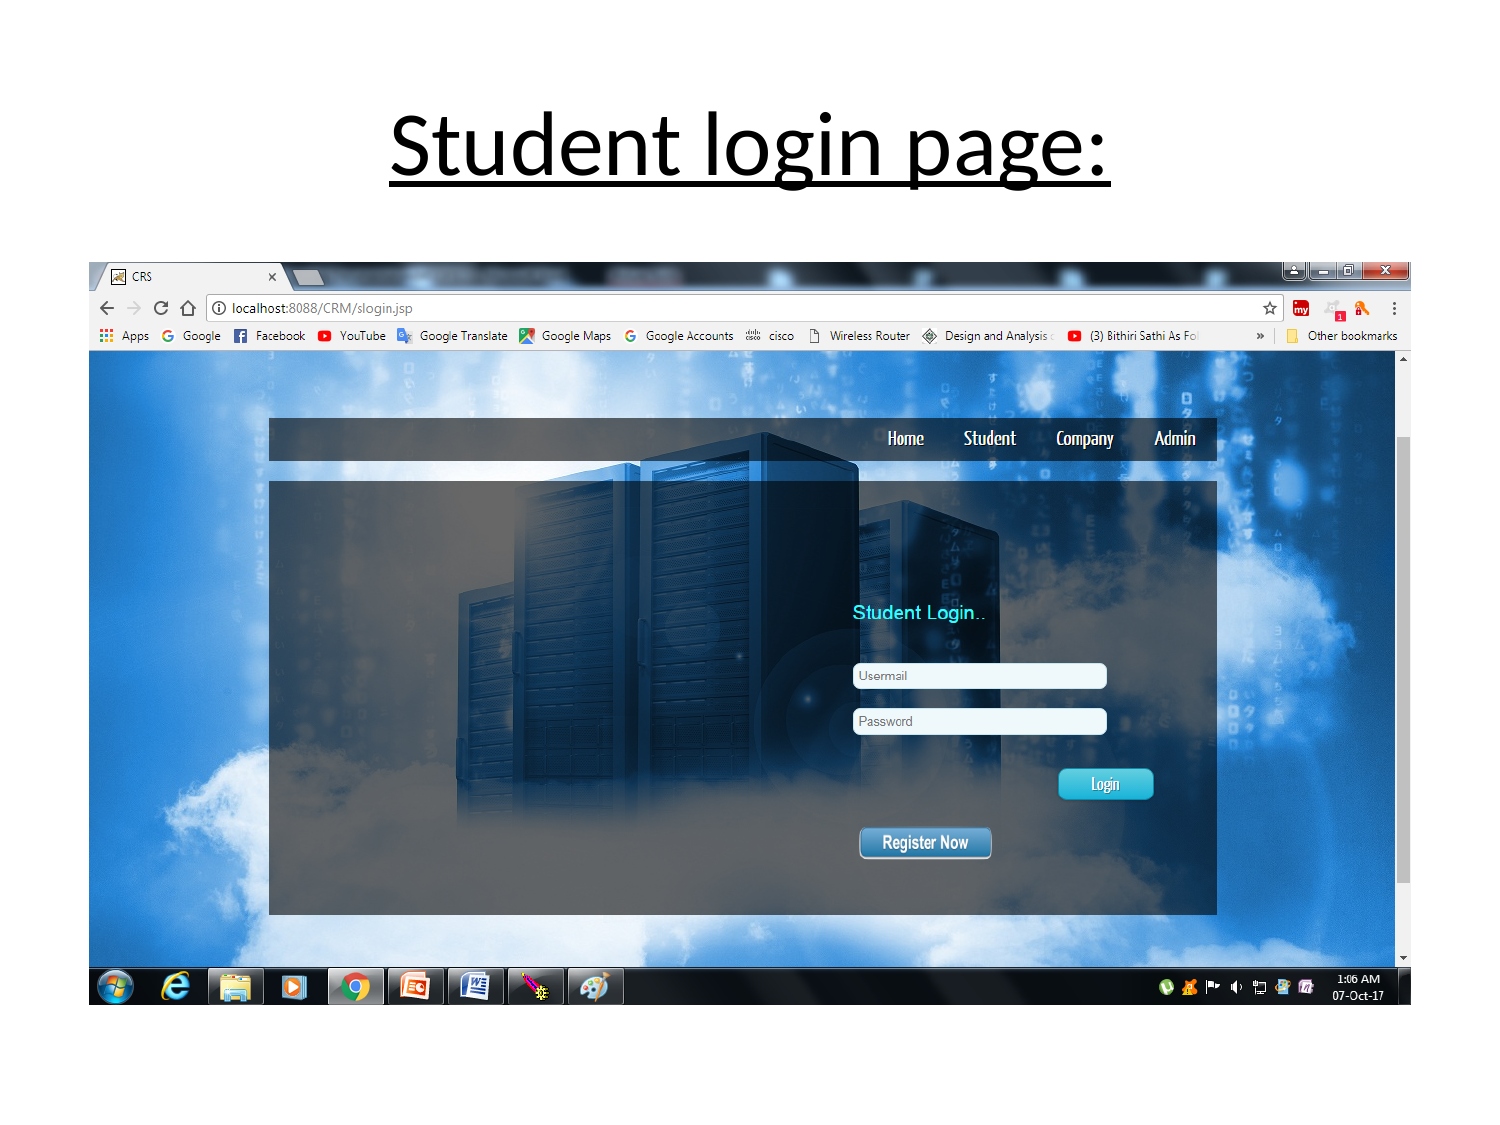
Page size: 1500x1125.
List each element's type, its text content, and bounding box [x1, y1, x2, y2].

title Student login page: [75, 45, 1425, 233]
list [89, 262, 1411, 1006]
